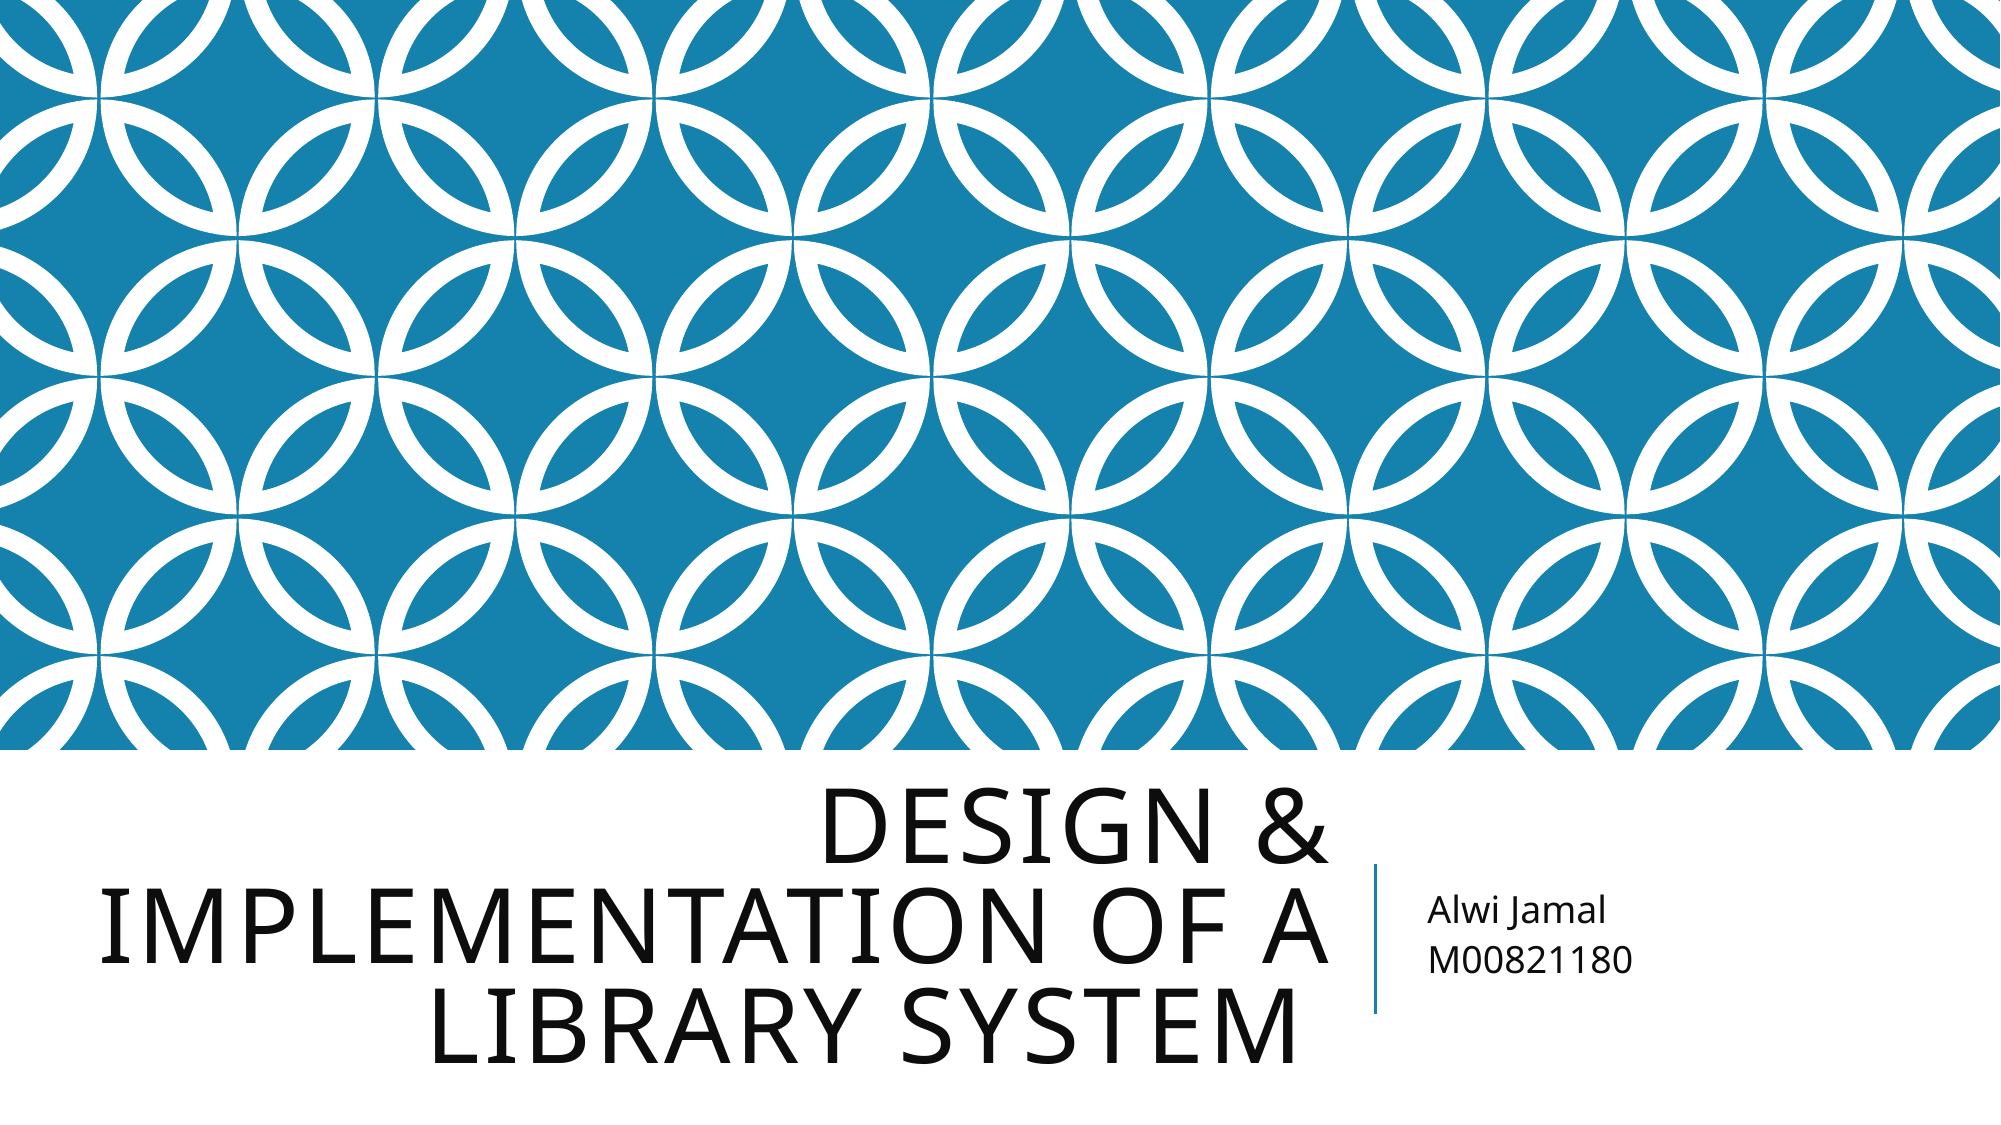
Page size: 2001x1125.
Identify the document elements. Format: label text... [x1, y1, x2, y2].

title Design & implementation of a library system [75, 813, 1350, 1054]
subtitle Alwi Jamal M00821180 [1412, 813, 1938, 1054]
